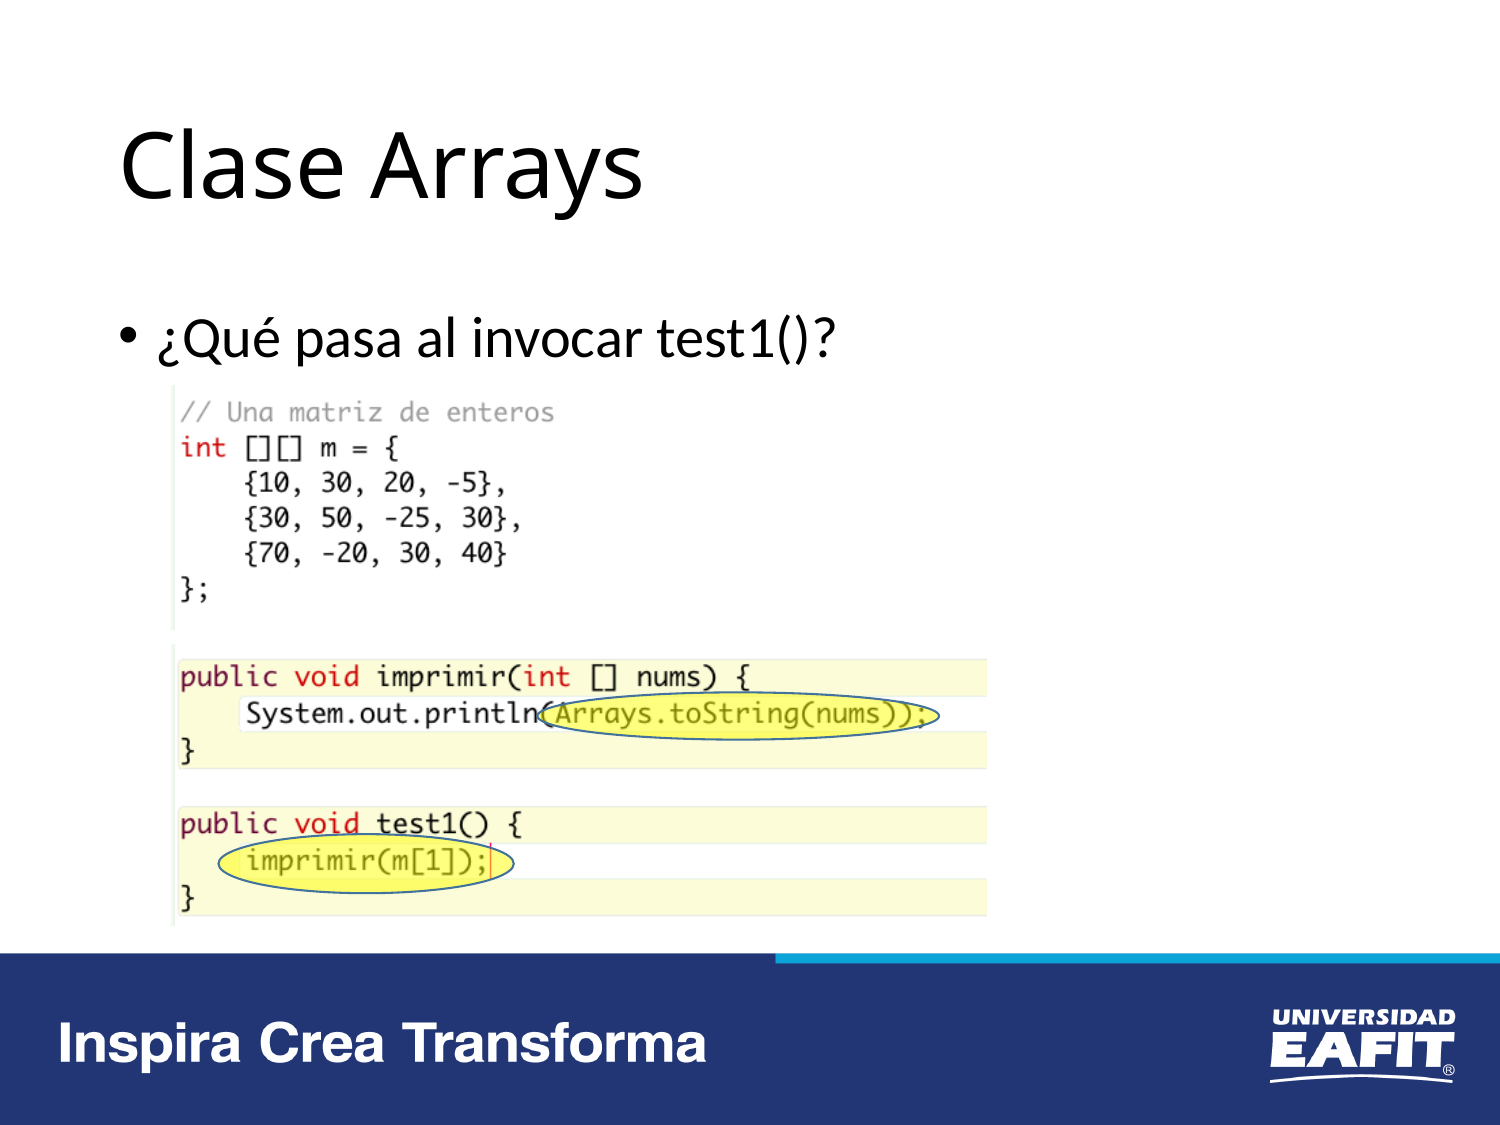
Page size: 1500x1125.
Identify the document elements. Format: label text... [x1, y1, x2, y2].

picture [171, 644, 987, 926]
list ¿Qué pasa al invocar test1()? [103, 299, 1397, 1014]
picture [171, 385, 609, 630]
title Clase Arrays [103, 59, 1397, 278]
picture [0, 0, 1500, 1125]
